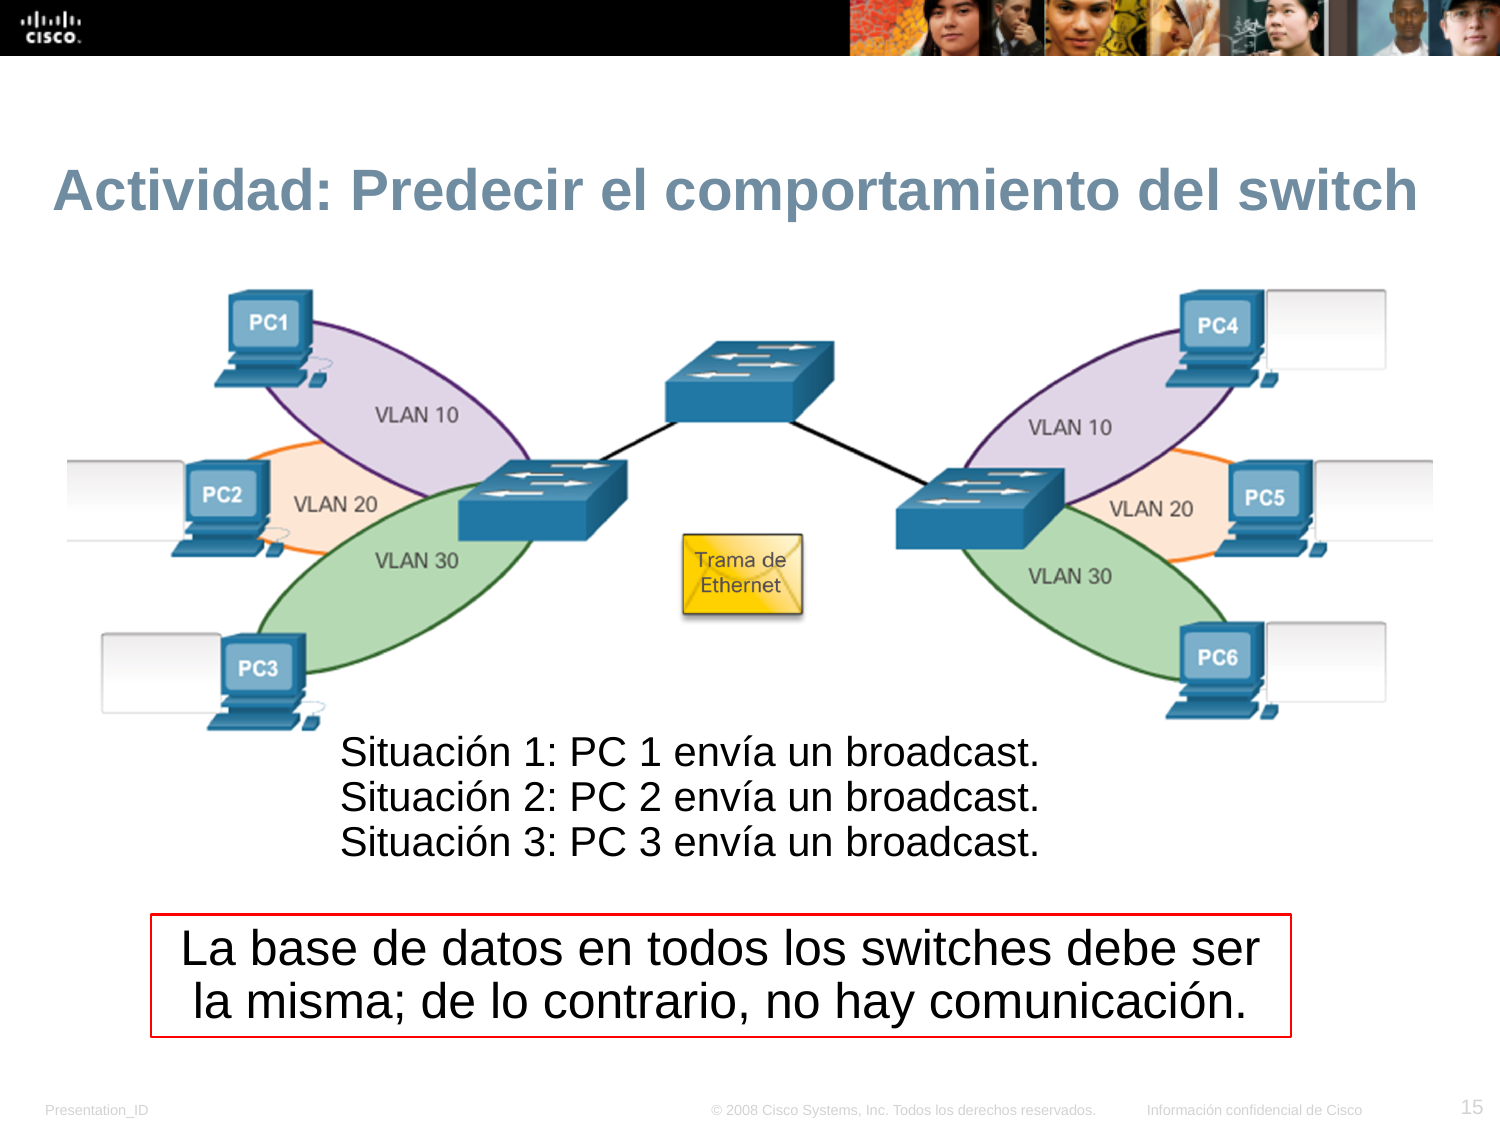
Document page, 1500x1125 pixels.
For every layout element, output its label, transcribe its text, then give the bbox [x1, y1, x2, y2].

title Actividad: Predecir el comportamiento del switch [39, 69, 1479, 230]
picture [0, 0, 1500, 56]
text_box Situación 1: PC 1 envía un broadcast. Situación 2: PC 2 envía un broadcast. Situación 3: PC 3 envía un broadcast. [325, 785, 1084, 873]
picture [66, 264, 1433, 776]
text_box La base de datos en todos los switches debe ser la misma; de lo contrario, no hay comunicación. [150, 914, 1292, 1038]
